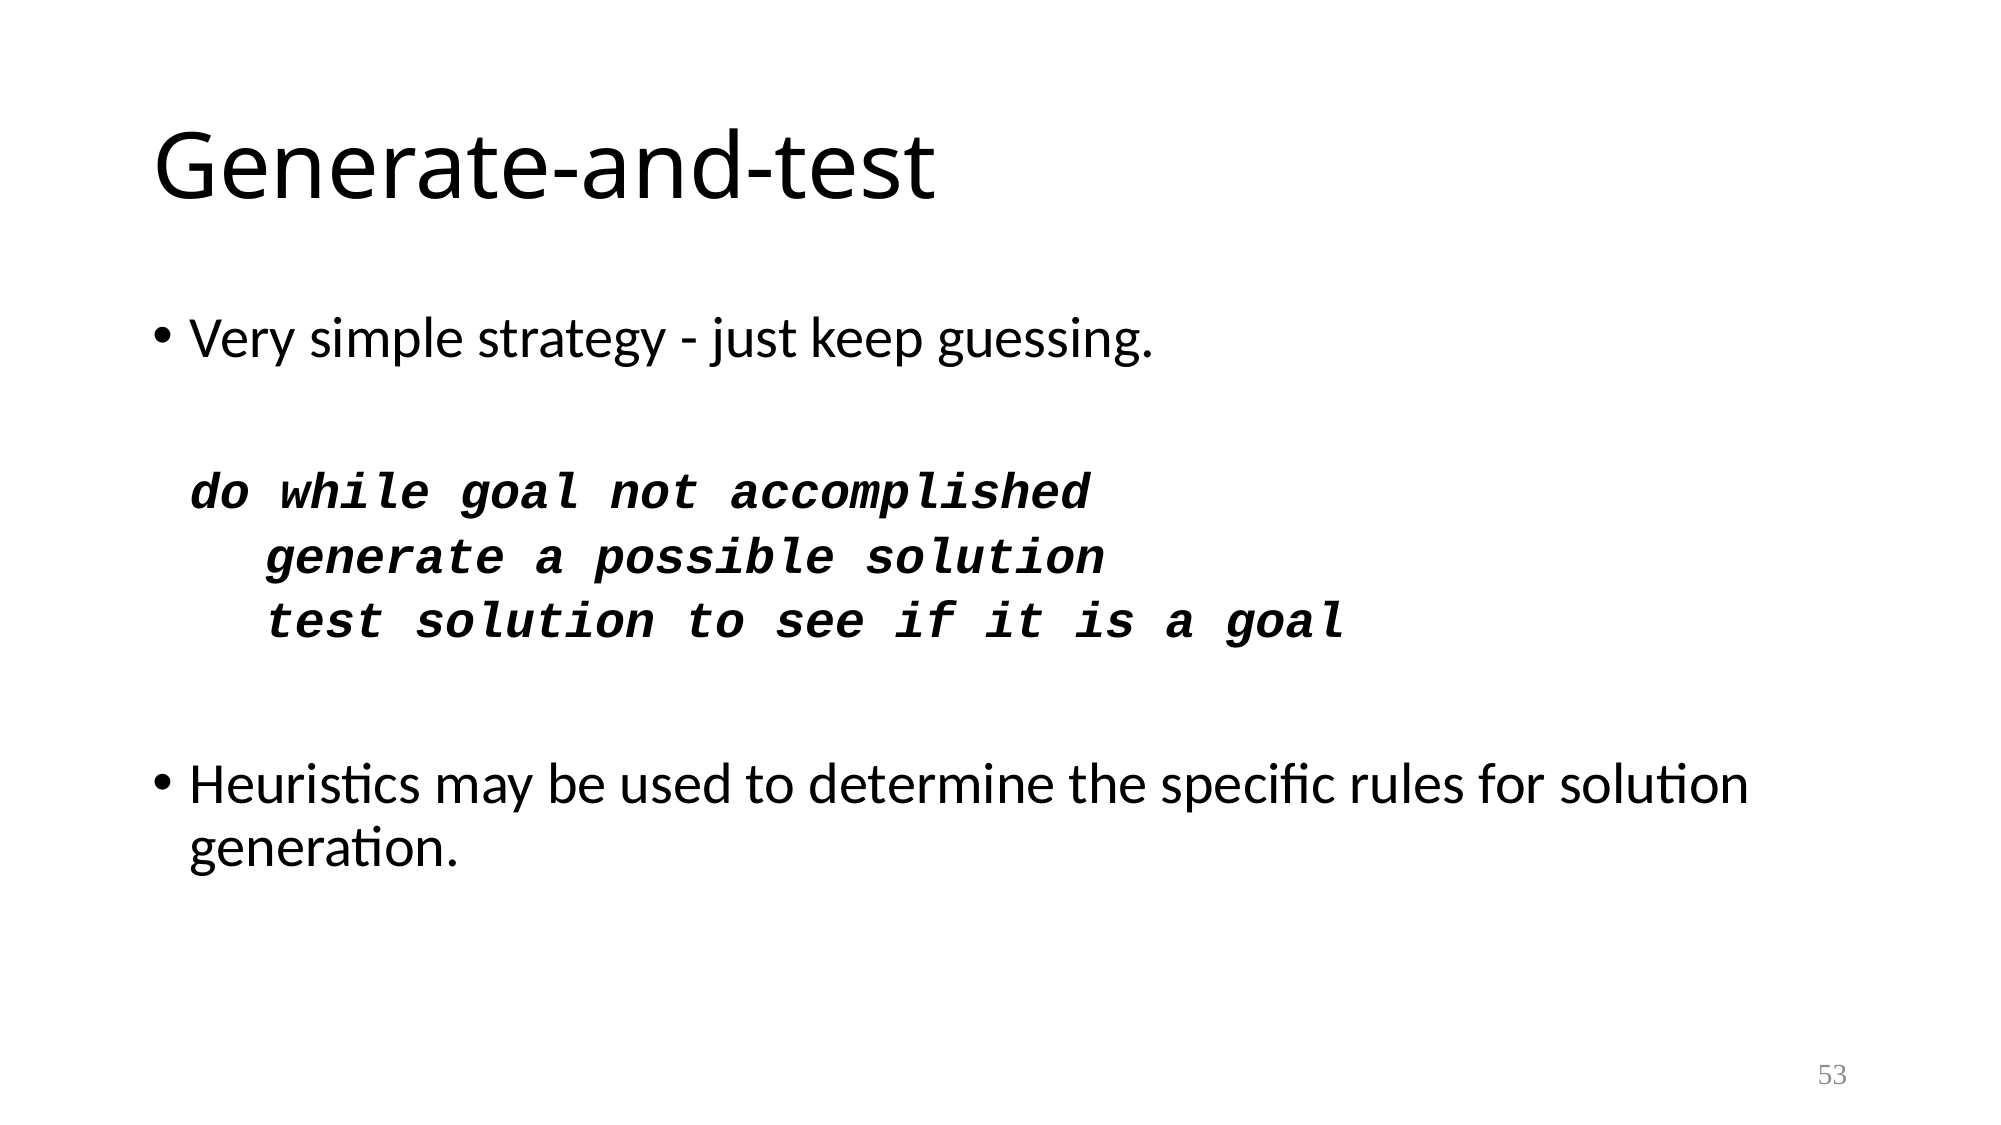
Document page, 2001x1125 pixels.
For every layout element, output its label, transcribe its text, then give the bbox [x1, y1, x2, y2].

slide_number 53 [1412, 1042, 1863, 1103]
title Generate-and-test [137, 59, 1863, 278]
list Very simple strategy - just keep guessing. do while goal not accomplished generate a possible solution test solution to see if it is a goal Heuristics may be used to determine the specific rules for solution generation. [137, 299, 1863, 1014]
